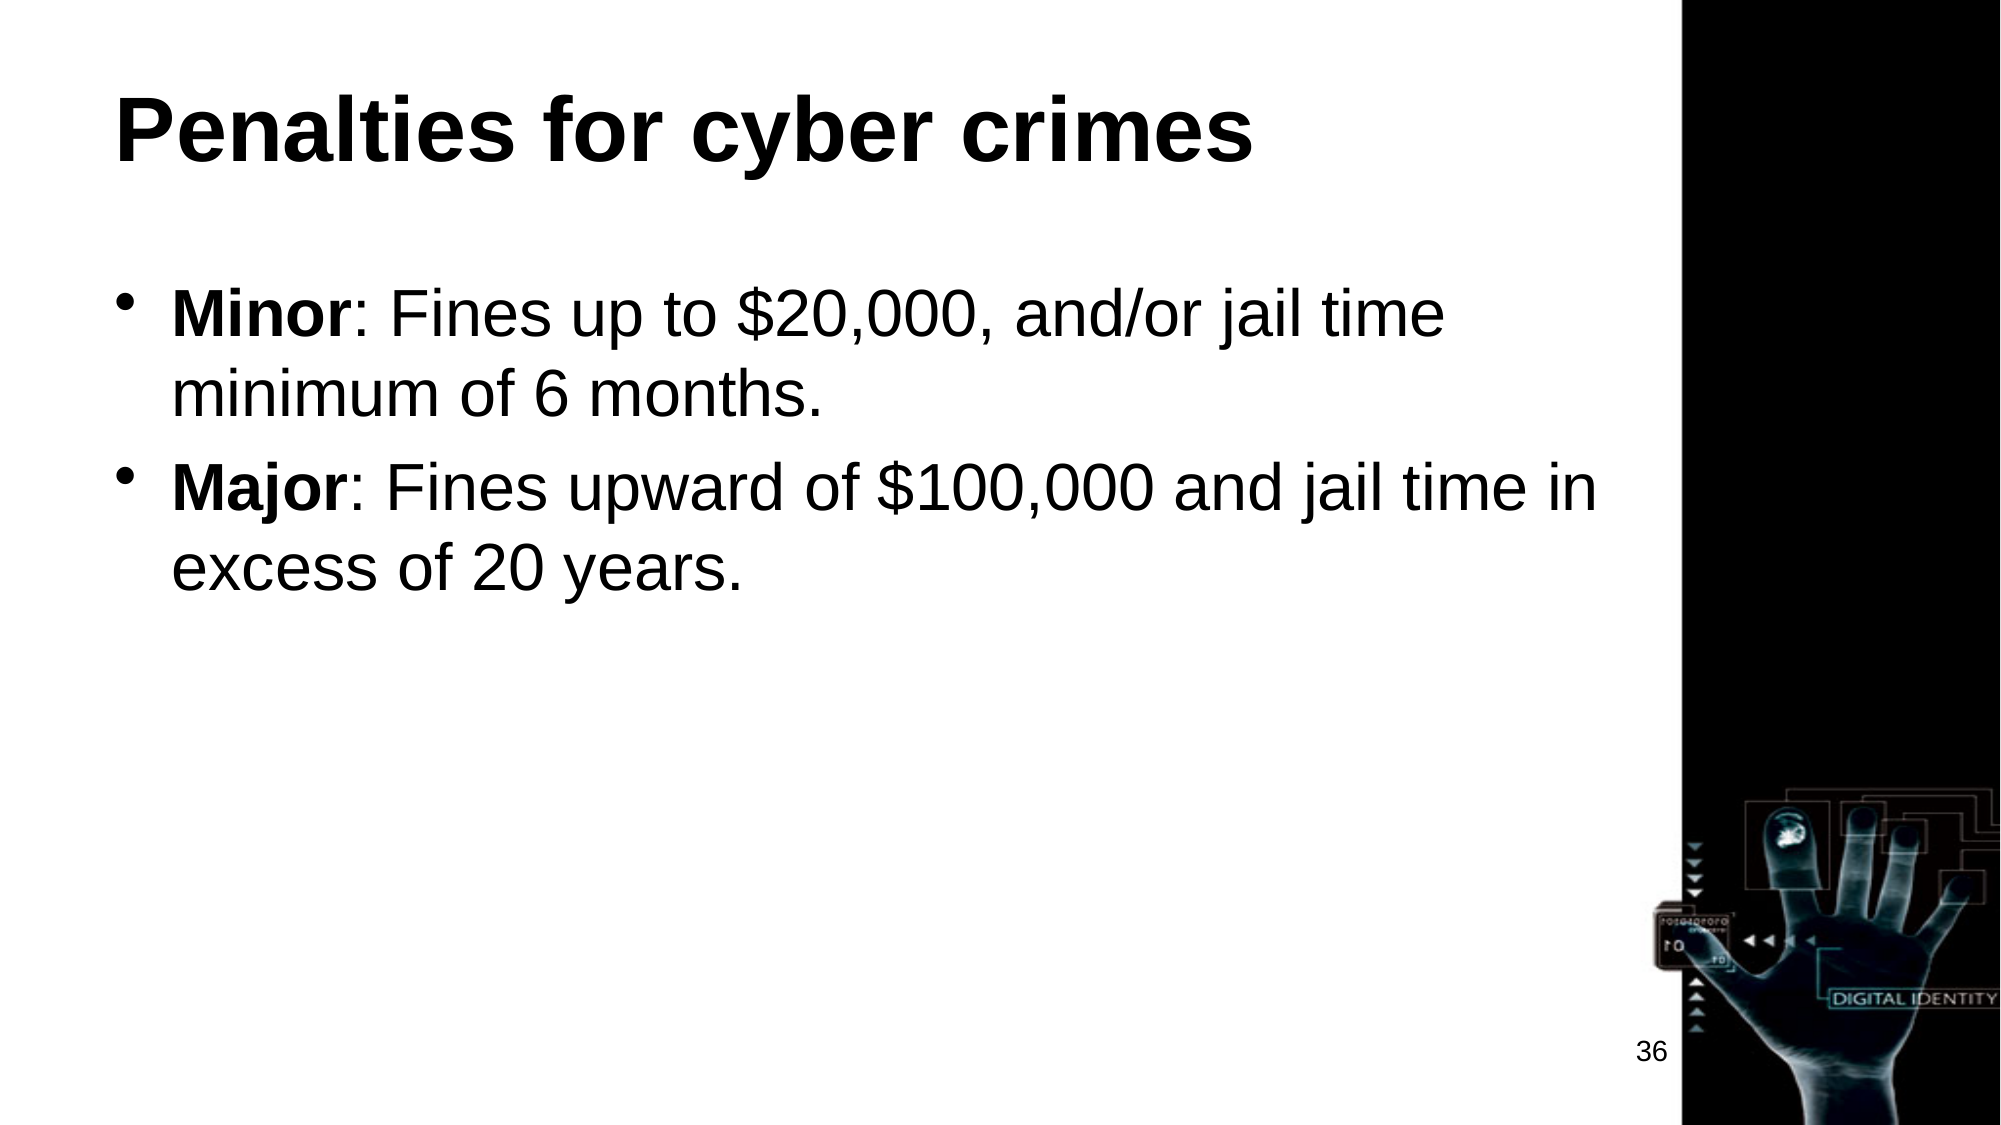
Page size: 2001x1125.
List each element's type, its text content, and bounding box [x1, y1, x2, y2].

title Penalties for cyber crimes [99, 12, 1684, 238]
slide_number 36 [1416, 1024, 1684, 1101]
list Minor: Fines up to $20,000, and/or jail time minimum of 6 months. Major: Fines upward of $100,000 and jail time in excess of 20 years. [99, 262, 1684, 1001]
picture [0, 0, 2001, 1125]
